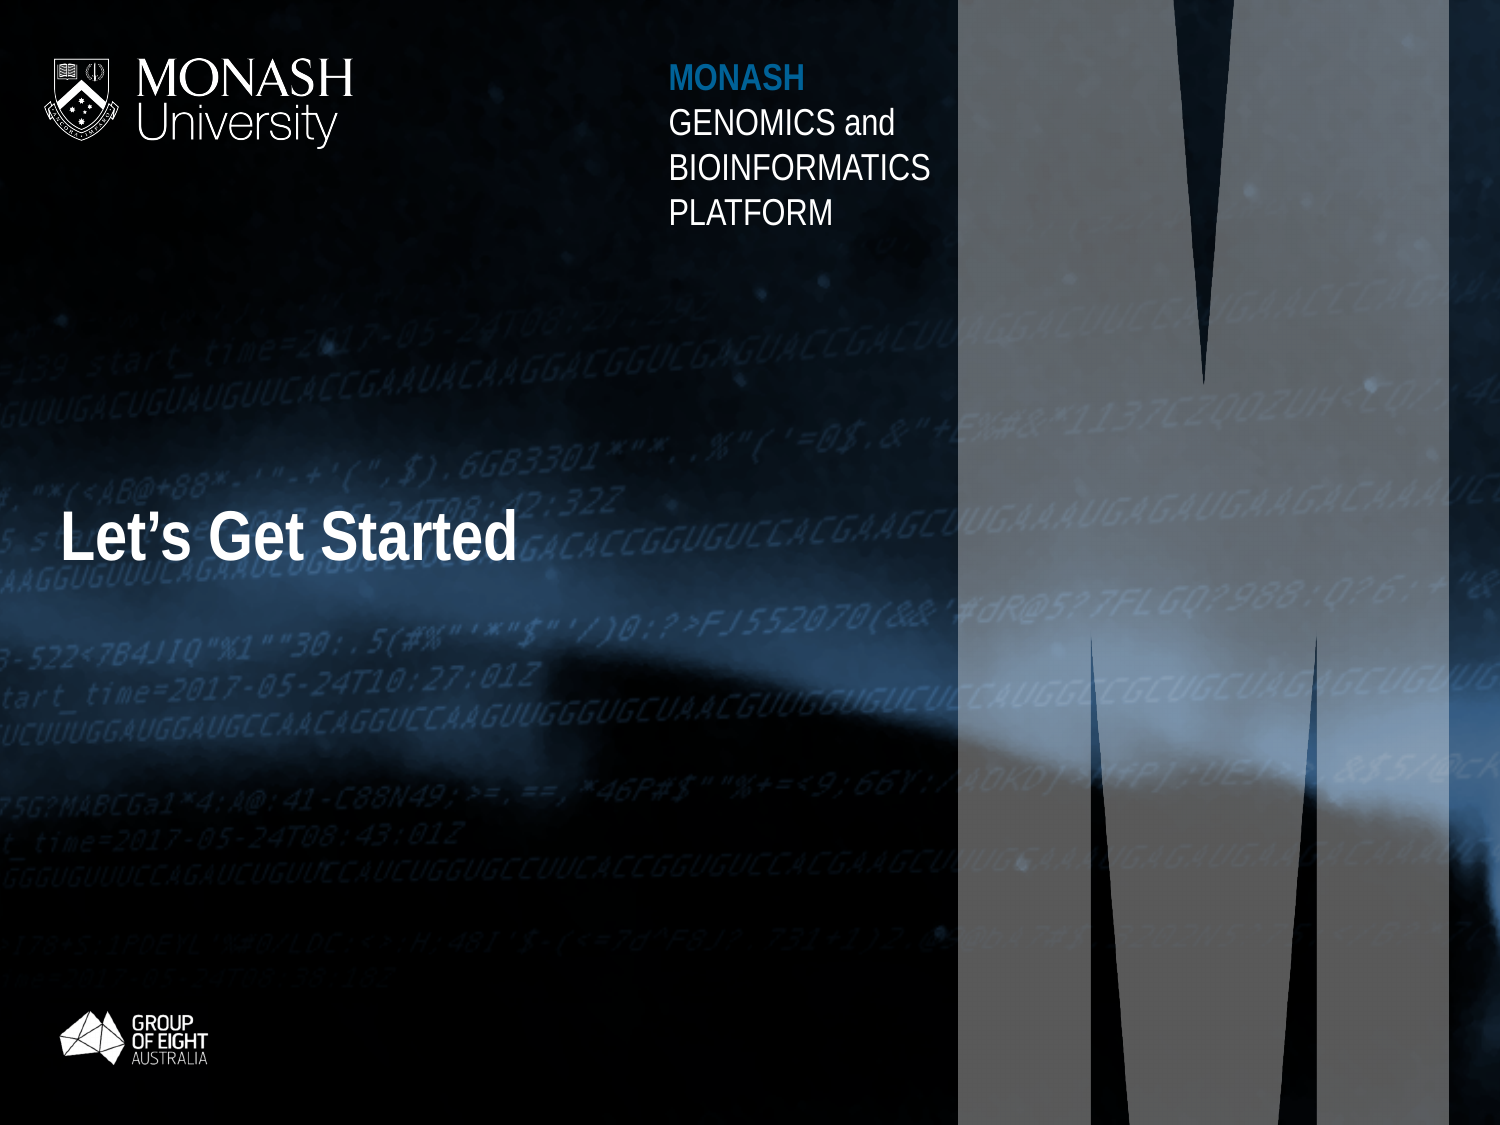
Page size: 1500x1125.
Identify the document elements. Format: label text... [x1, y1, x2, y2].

picture [0, 0, 1500, 1125]
title Let’s Get Started [45, 411, 960, 654]
